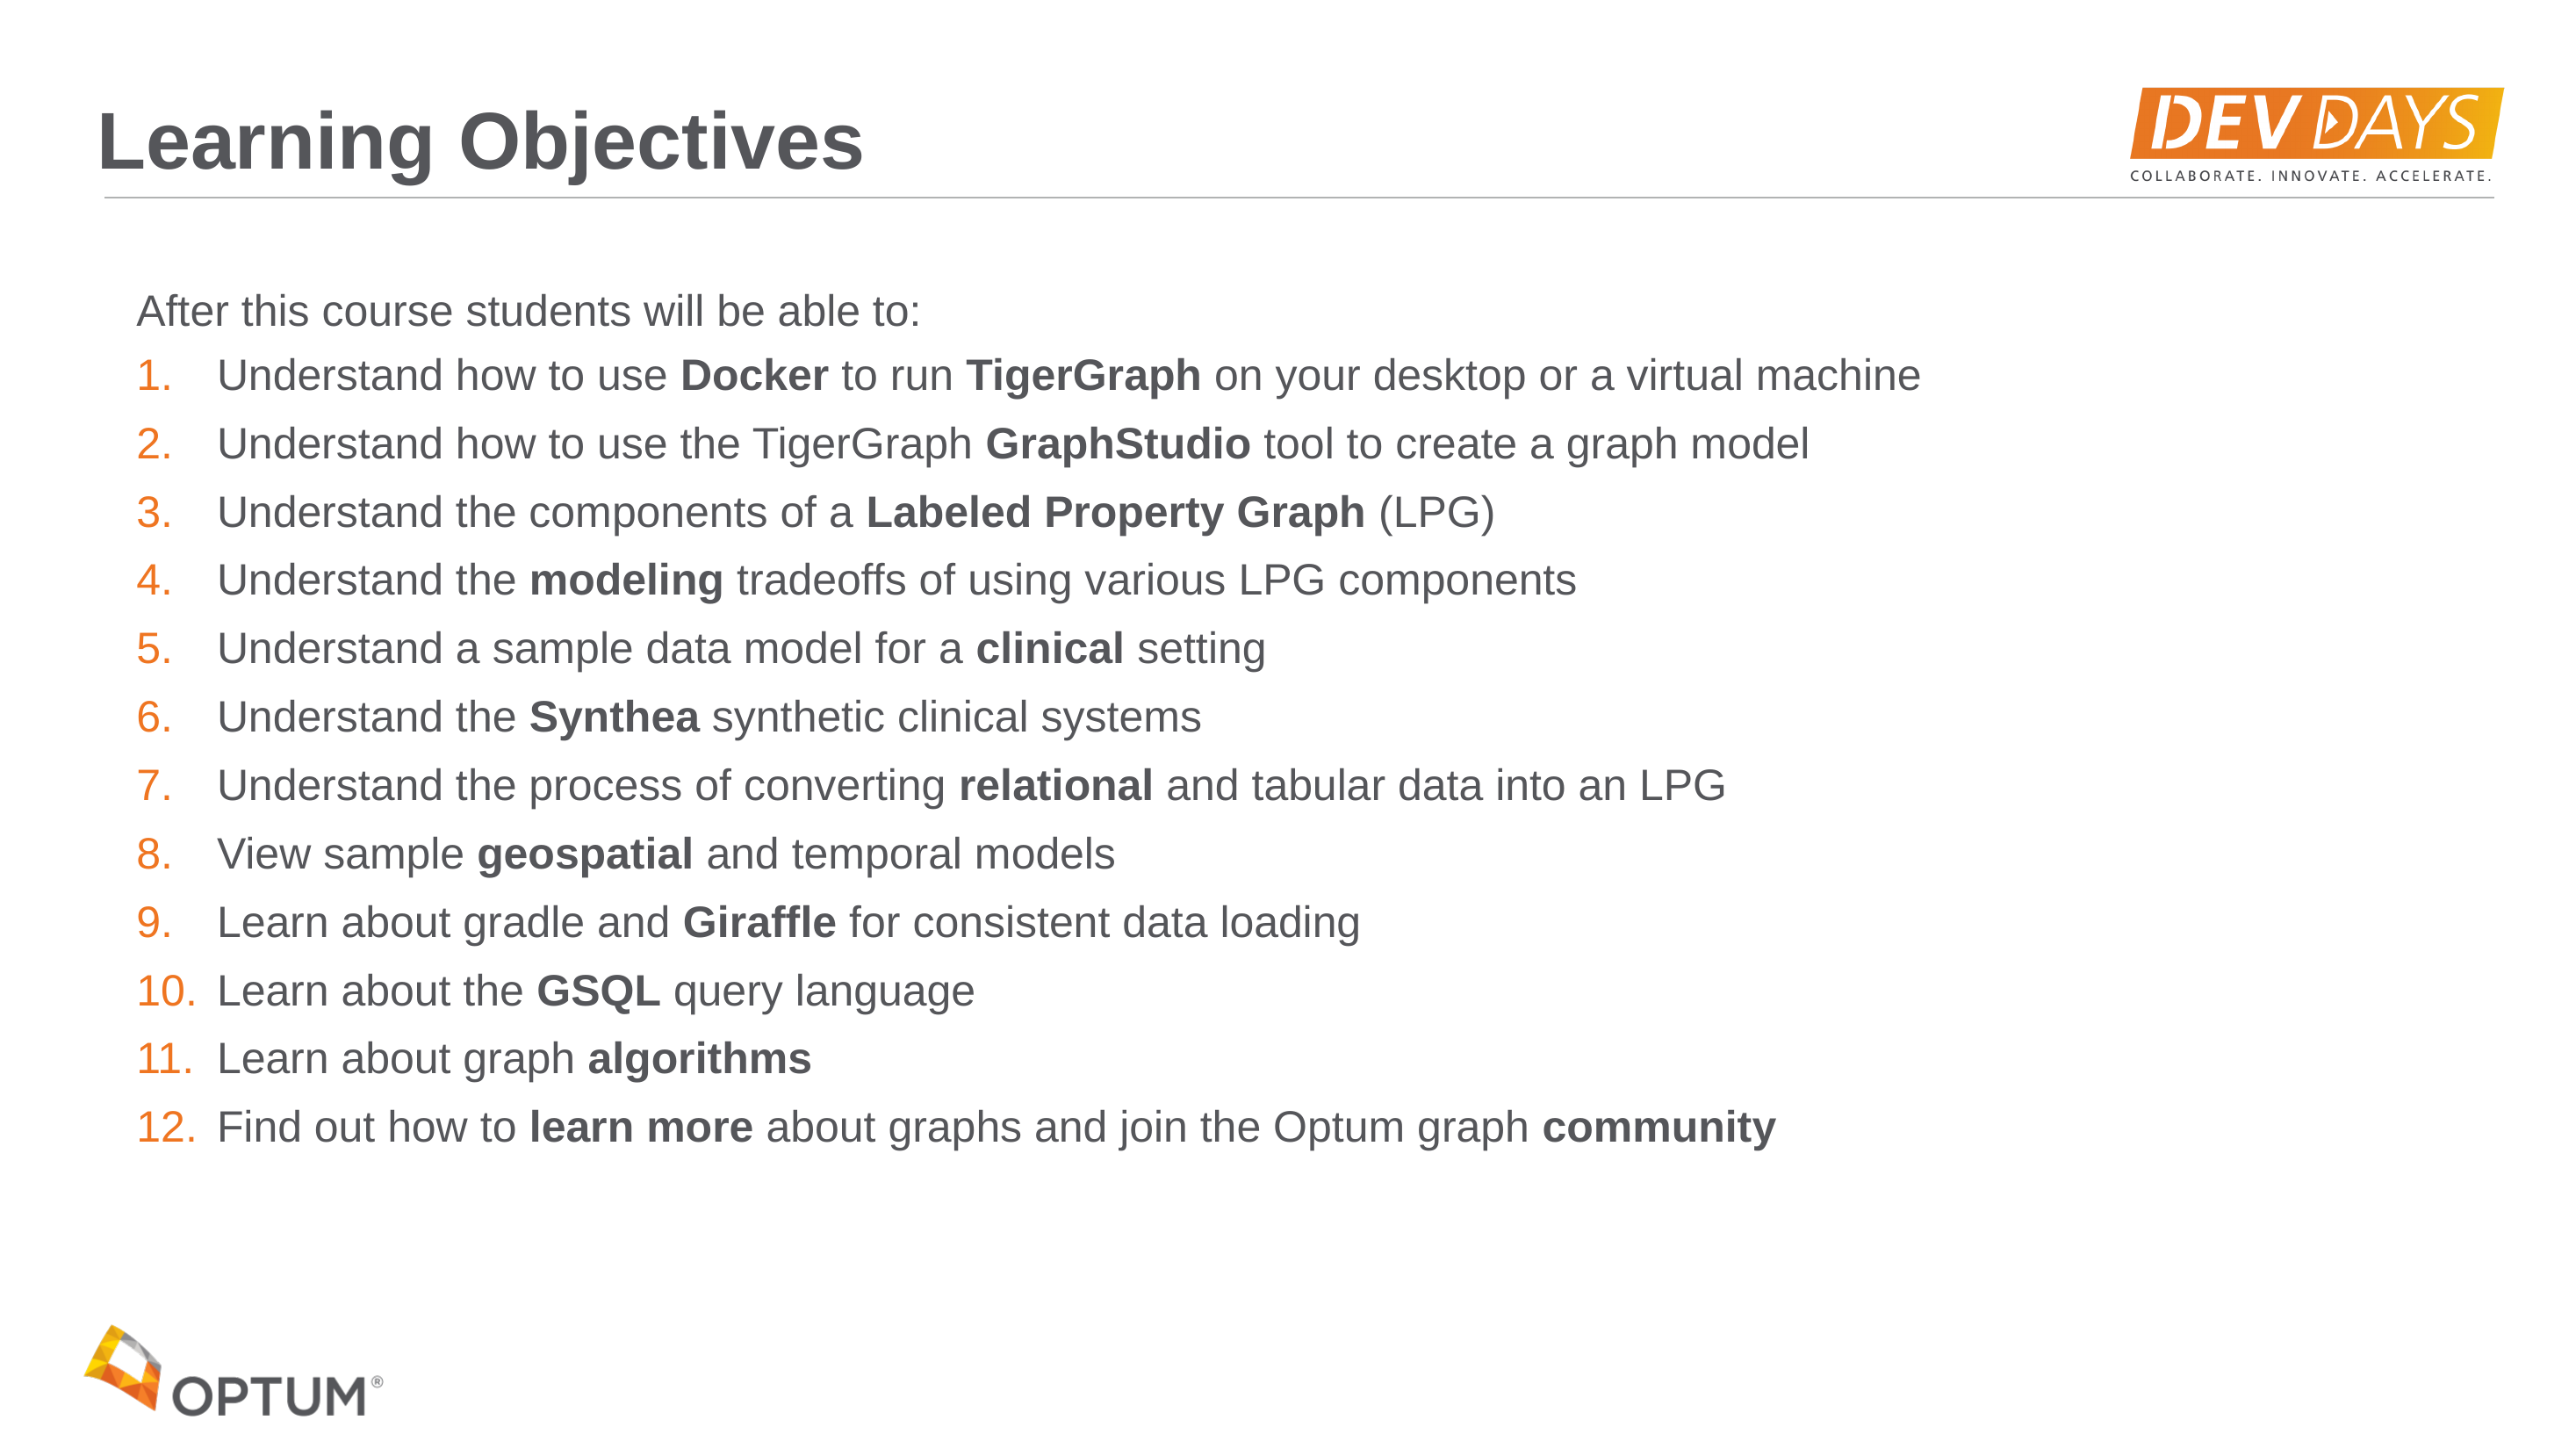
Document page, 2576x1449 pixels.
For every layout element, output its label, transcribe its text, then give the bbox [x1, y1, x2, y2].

list After this course students will be able to: Understand how to use Docker to run TigerGraph on your desktop or a virtual machine Understand how to use the TigerGraph GraphStudio tool to create a graph model Understand the components of a Labeled Property Graph (LPG) Understand the modeling tradeoffs of using various LPG components Understand a sample data model for a clinical setting Understand the Synthea synthetic clinical systems Understand the process of converting relational and tabular data into an LPG View sample geospatial and temporal models Learn about gradle and Giraffle for consistent data loading Learn about the GSQL query language Learn about graph algorithms Find out how to learn more about graphs and join the Optum graph community [111, 273, 2501, 1311]
title Learning Objectives [70, 67, 2462, 199]
picture [83, 1323, 385, 1417]
